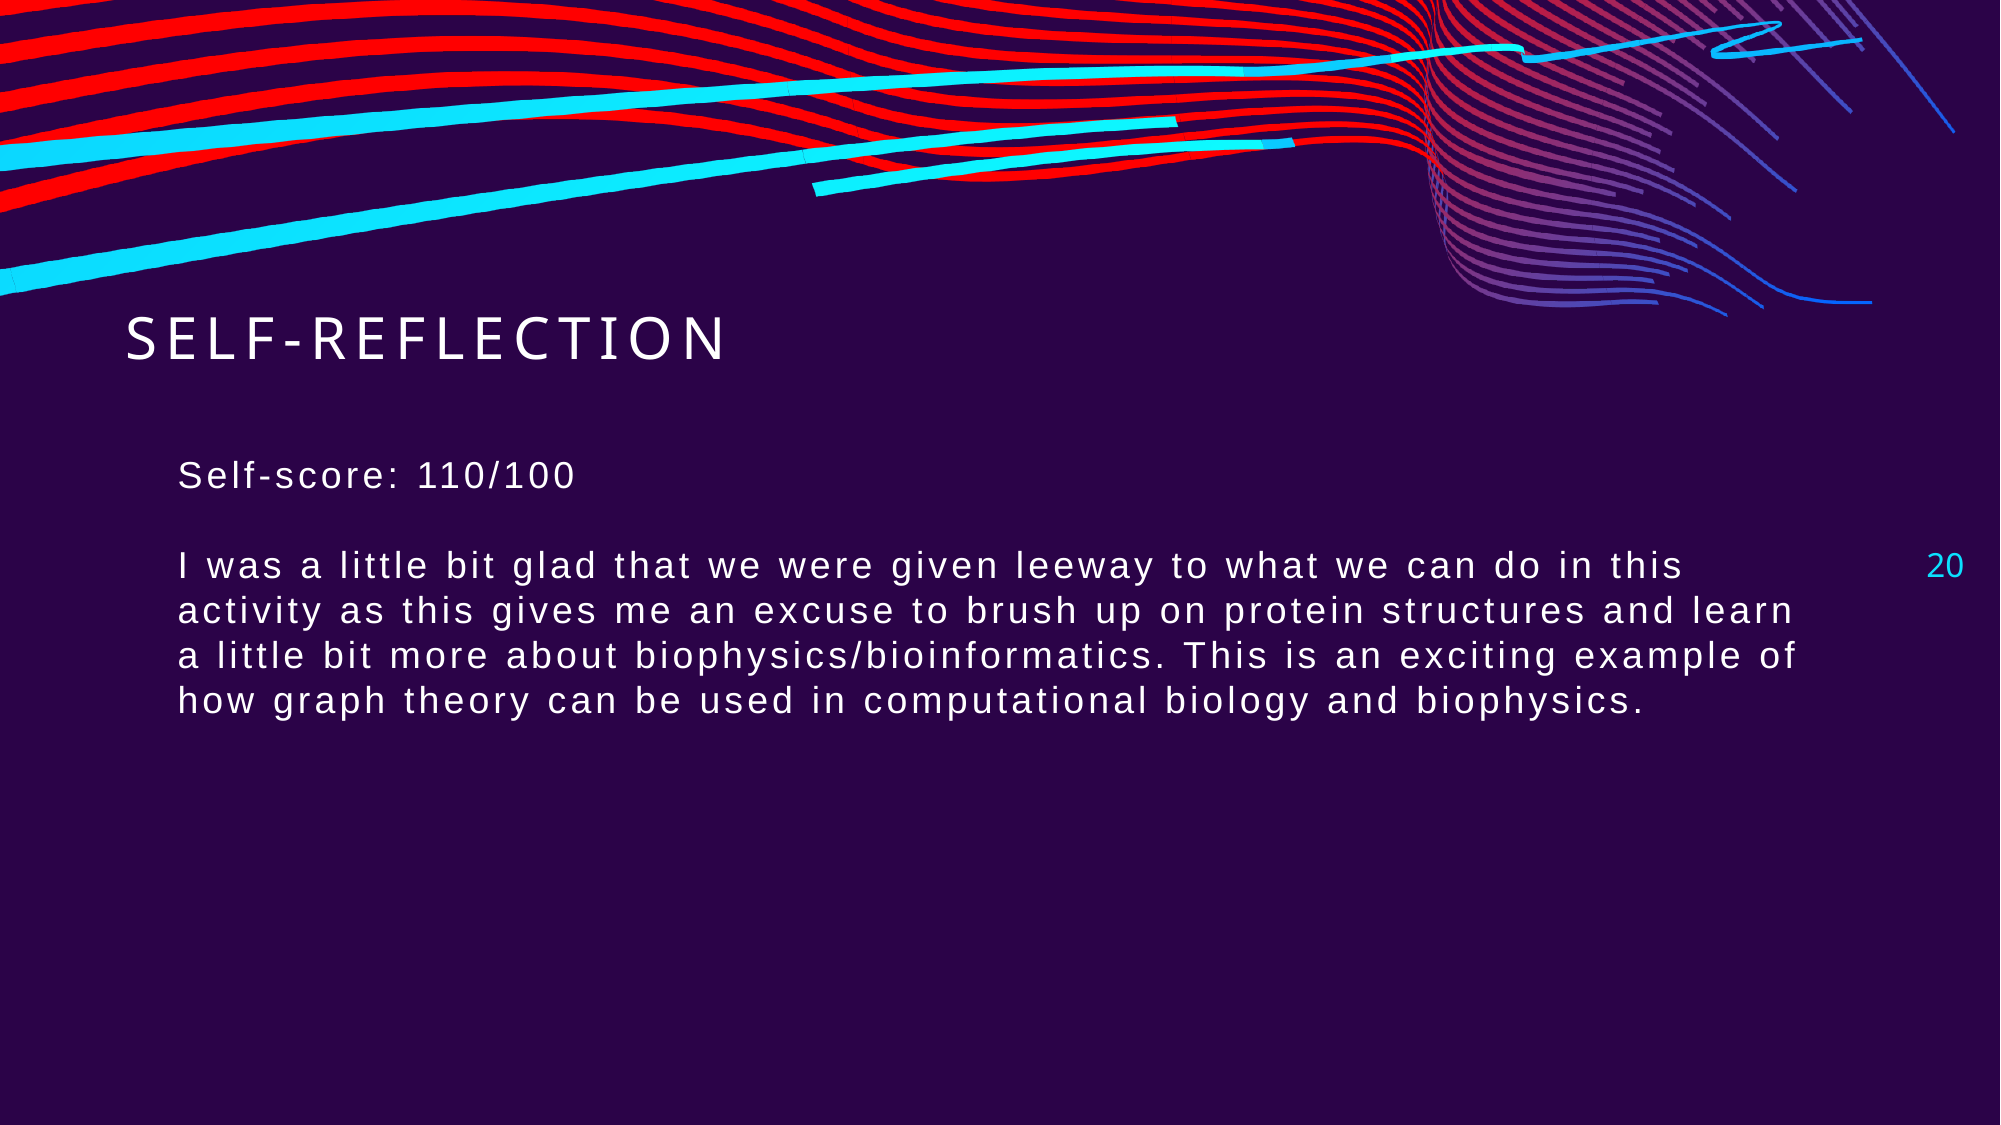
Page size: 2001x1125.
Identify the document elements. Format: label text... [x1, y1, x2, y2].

text_box Self-score: 110/100 I was a little bit glad that we were given leeway to what we can do in this activity as this gives me an excuse to brush up on protein structures and learn a little bit more about biophysics/bioinformatics. This is an exciting example of how graph theory can be used in computational biology and biophysics. [162, 443, 1833, 845]
picture [0, 0, 2000, 1125]
title SELF-REFLECTION [110, 302, 1304, 398]
slide_number 20 [1889, 519, 1980, 615]
